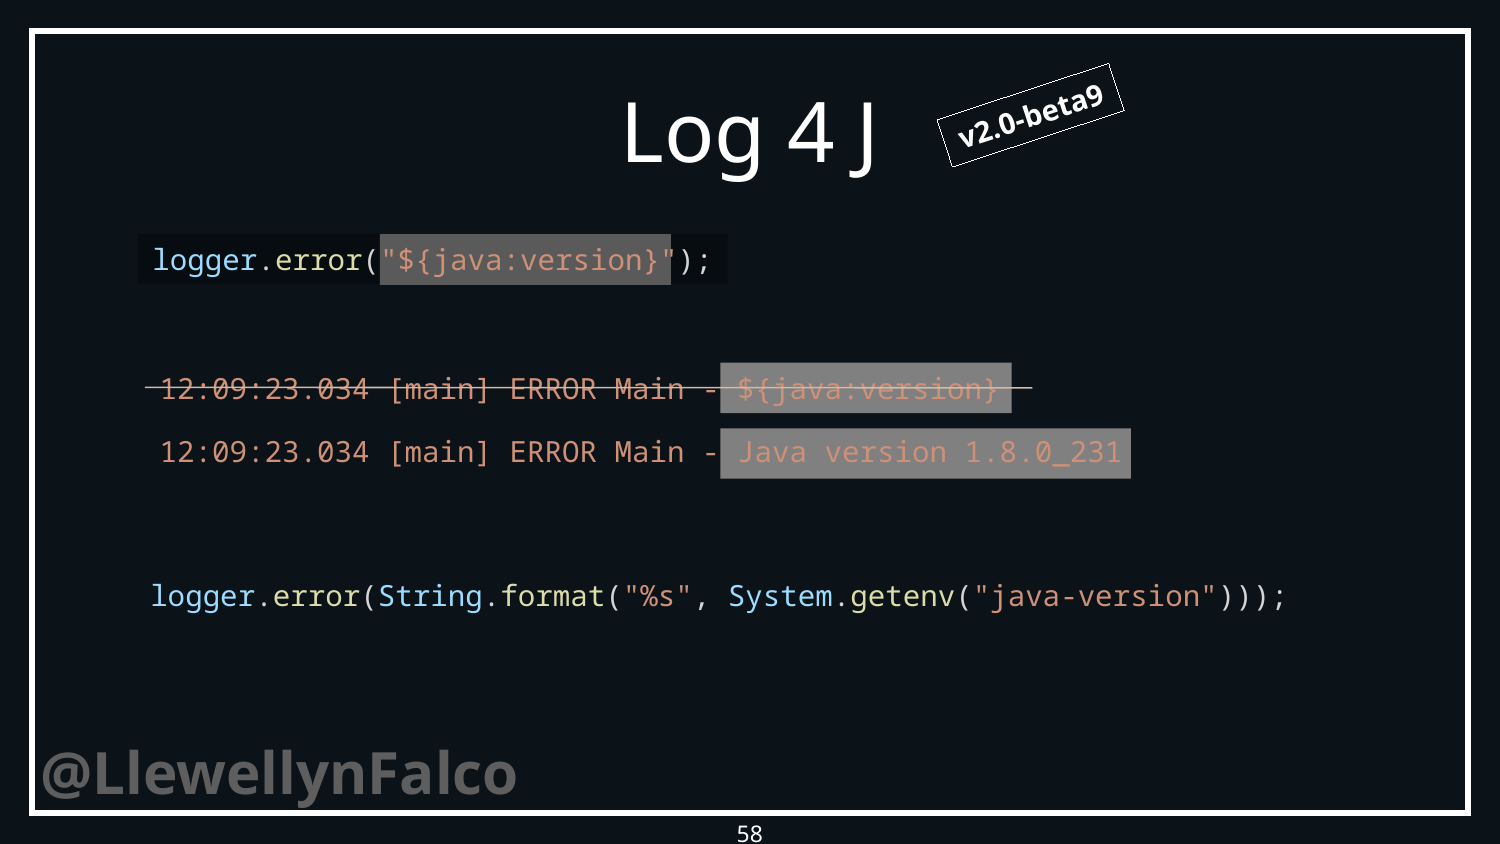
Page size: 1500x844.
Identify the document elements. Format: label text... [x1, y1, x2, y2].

slide_number 58 [0, 804, 1500, 840]
text_box 12:09:23.034 [main] ERROR Main - Java version 1.8.0_231 [144, 425, 1151, 476]
text_box v2.0-beta9 [937, 63, 1125, 167]
text_box [718, 476, 1133, 481]
title Log 4 J [128, 33, 1372, 224]
text_box logger.error("${java:version}"); [137, 234, 728, 284]
text_box logger.error(String.format("%s", System.getenv("java-version"))); [135, 569, 1405, 620]
text_box 12:09:23.034 [main] ERROR Main - ${java:version} [144, 362, 1091, 413]
